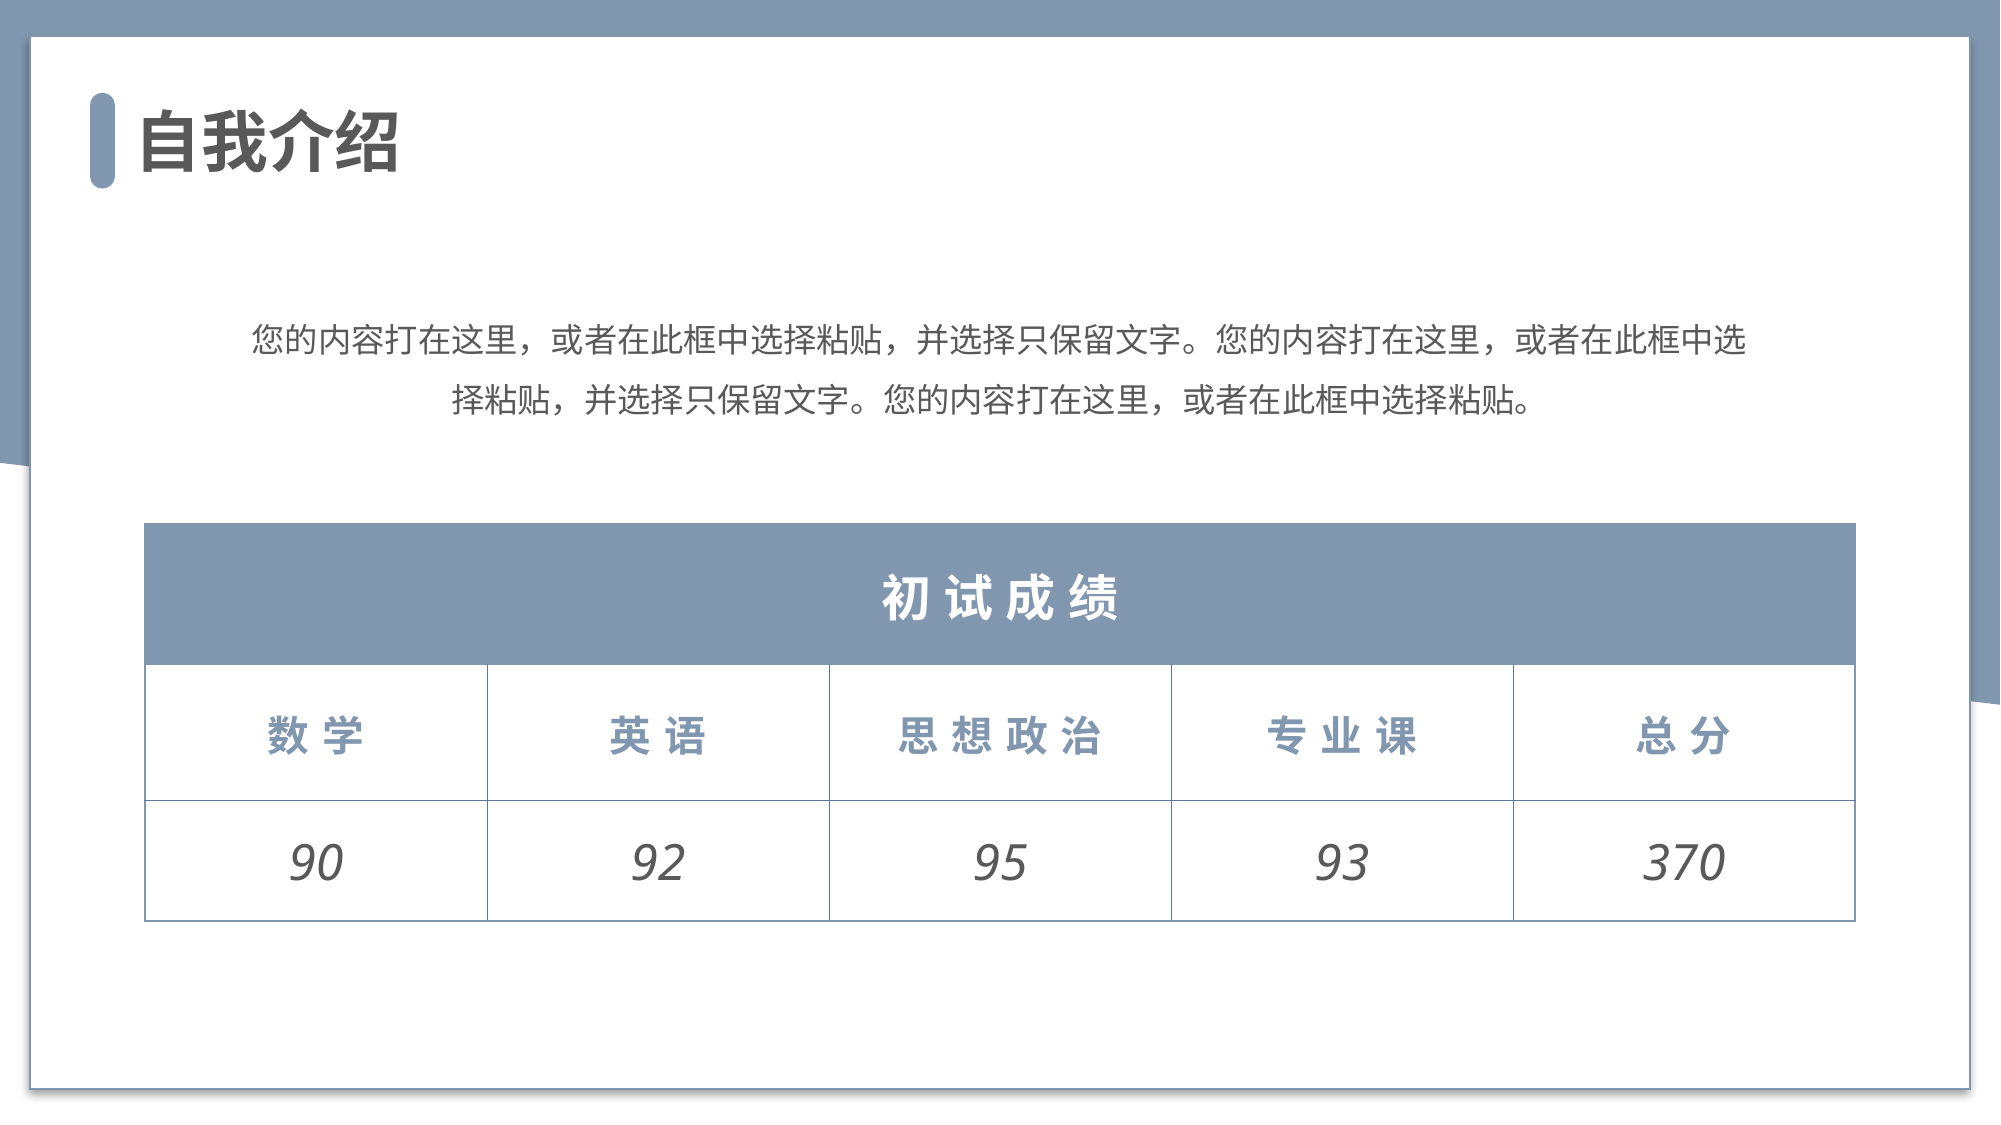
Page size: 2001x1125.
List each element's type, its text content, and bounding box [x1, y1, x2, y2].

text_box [102, 92, 419, 189]
table_cell 思想政治 [830, 665, 1171, 800]
table_cell 总分 [1514, 665, 1854, 800]
table_cell 英语 [488, 665, 829, 800]
table_header 初试成绩 [146, 525, 1854, 664]
table_cell 93 [1172, 801, 1513, 920]
table_cell 95 [830, 801, 1171, 920]
table_cell 数学 [146, 665, 487, 800]
table_cell 92 [488, 801, 829, 920]
table_cell 370 [1514, 801, 1854, 920]
text_box 您的内容打在这里，或者在此框中选择粘贴，并选择只保留文字。您的内容打在这里，或者在此框中选择粘贴，并选择只保留文字。您的内容打在这里，或者在此框中选择粘贴。 [225, 291, 1775, 427]
table_cell 专业课 [1172, 665, 1513, 800]
table_cell 90 [146, 801, 487, 920]
